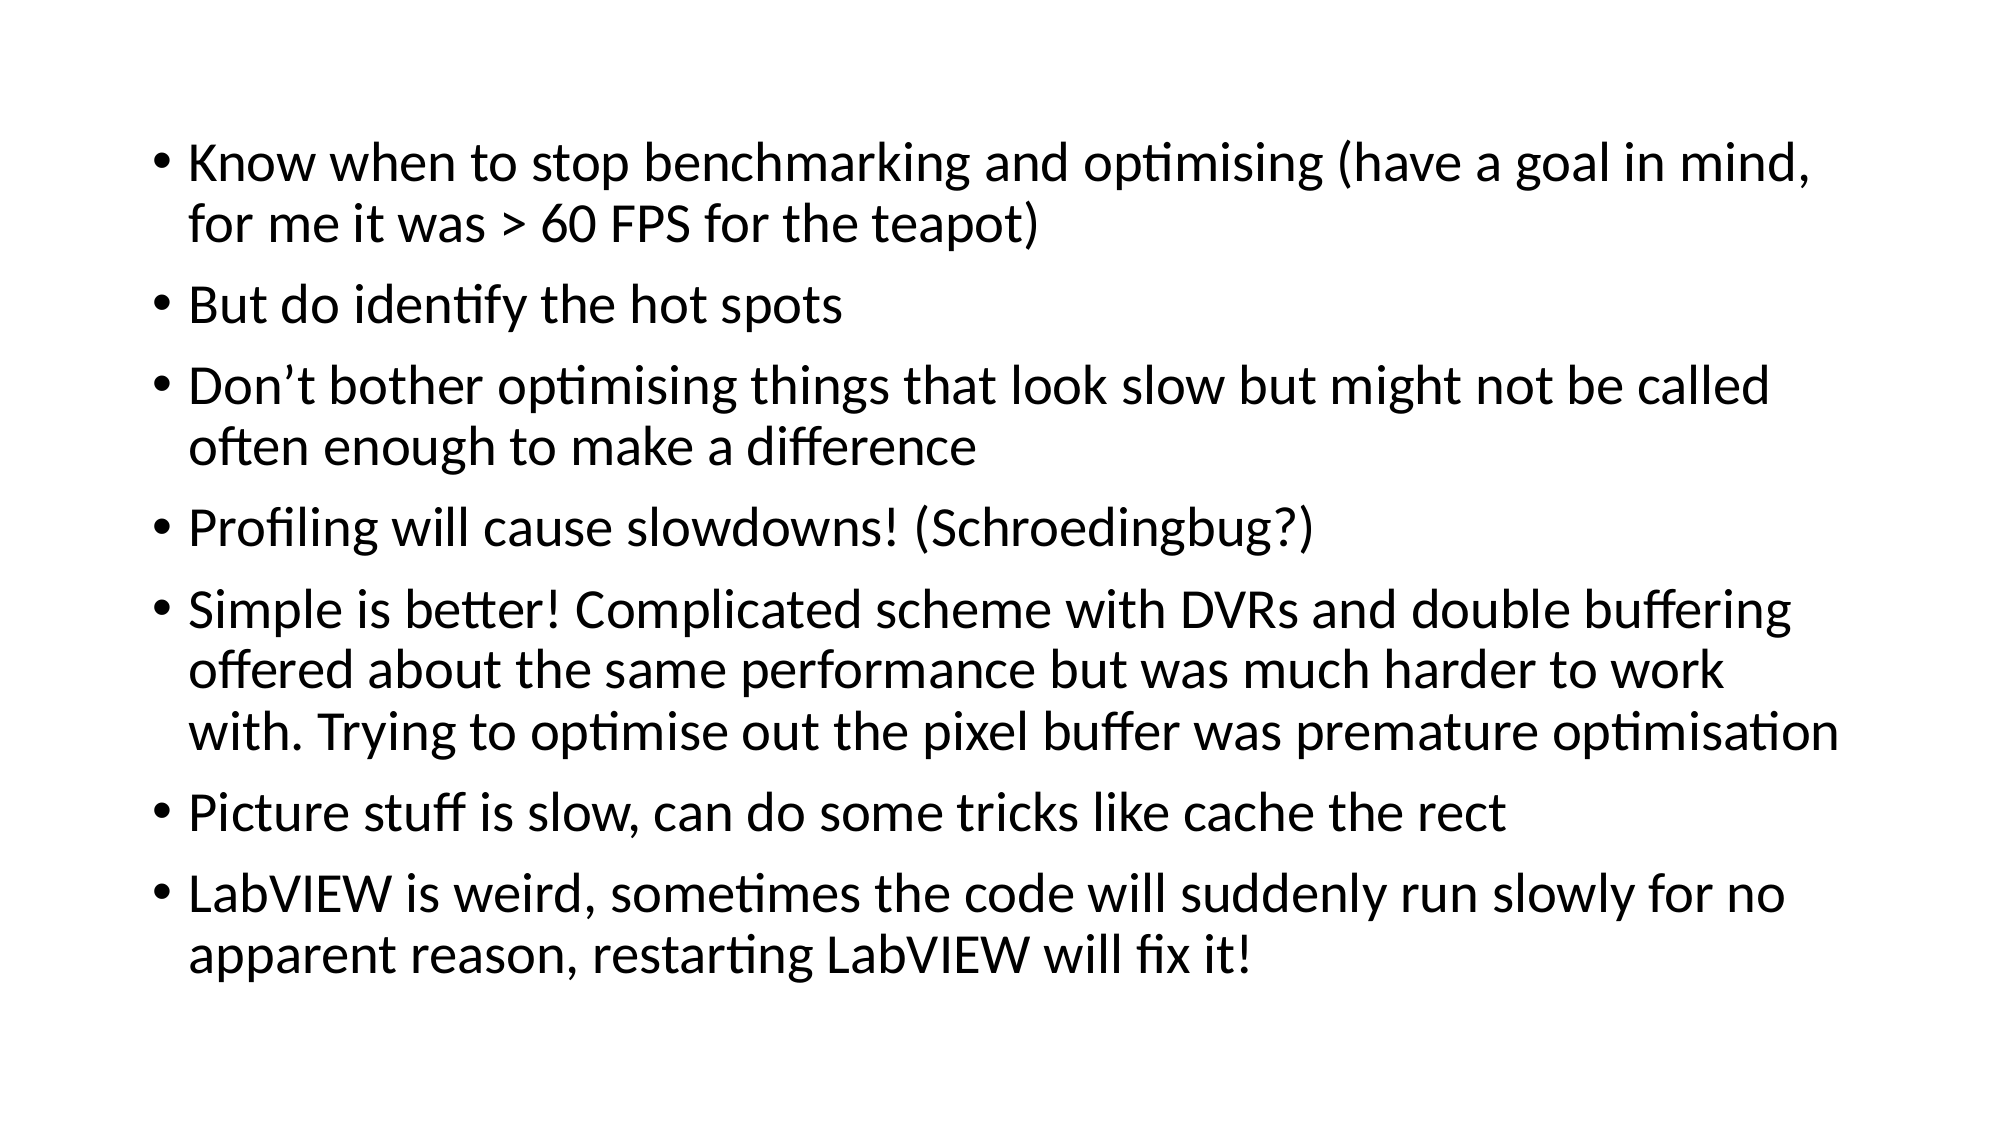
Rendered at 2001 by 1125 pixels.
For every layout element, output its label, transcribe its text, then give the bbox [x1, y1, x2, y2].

list Know when to stop benchmarking and optimising (have a goal in mind, for me it was > 60 FPS for the teapot) But do identify the hot spots Don’t bother optimising things that look slow but might not be called often enough to make a difference Profiling will cause slowdowns! (Schroedingbug?) Simple is better! Complicated scheme with DVRs and double buffering offered about the same performance but was much harder to work with. Trying to optimise out the pixel buffer was premature optimisation Picture stuff is slow, can do some tricks like cache the rect LabVIEW is weird, sometimes the code will suddenly run slowly for no apparent reason, restarting LabVIEW will fix it! [137, 125, 1863, 1059]
